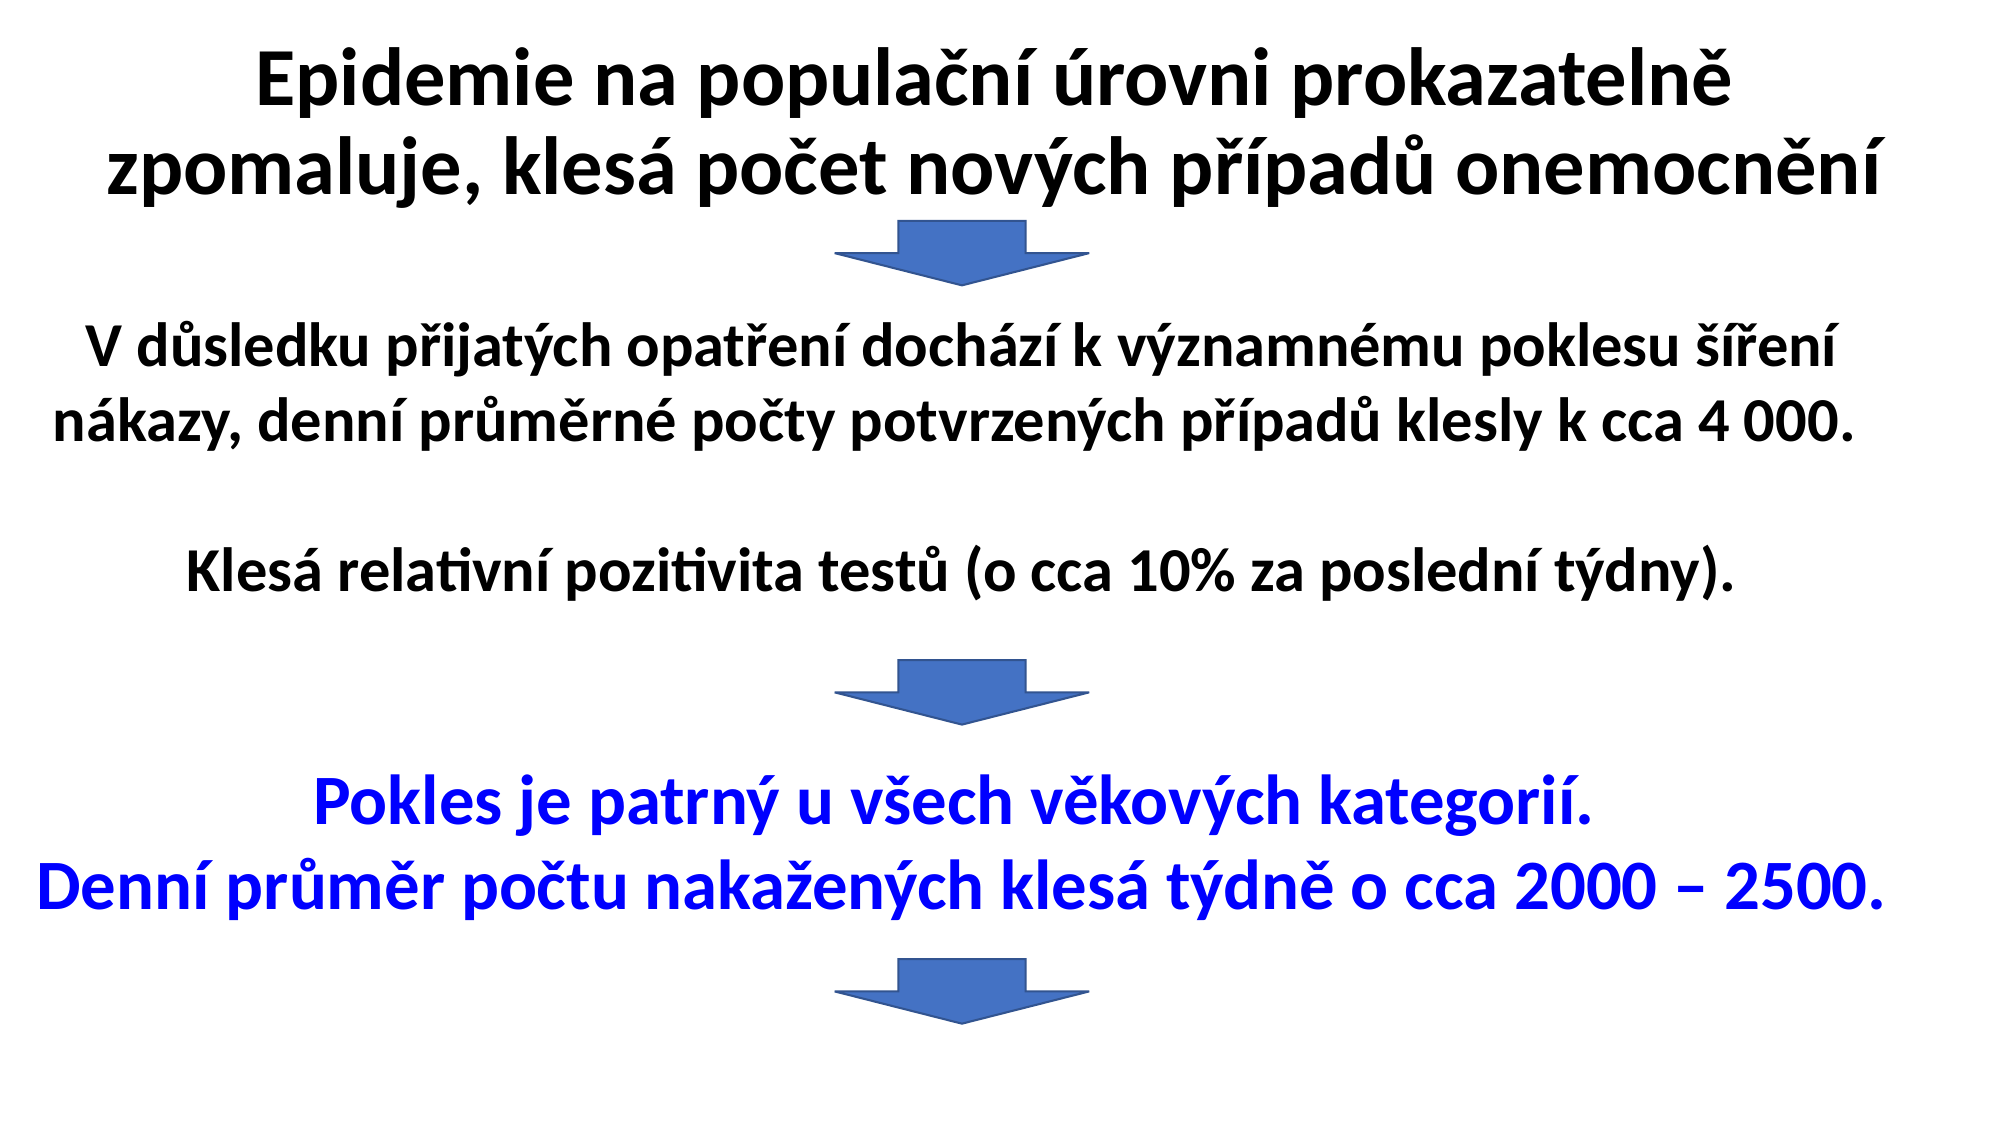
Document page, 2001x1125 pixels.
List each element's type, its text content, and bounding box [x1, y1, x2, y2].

text_box Epidemie na populační úrovni prokazatelně zpomaluje, klesá počet nových případů onemocnění [72, 27, 1918, 221]
text_box [834, 659, 1090, 726]
text_box V důsledku přijatých opatření dochází k významnému poklesu šíření nákazy, denní průměrné počty potvrzených případů klesly k cca 4 000. Klesá relativní pozitivita testů (o cca 10% za poslední týdny). Pokles je patrný u všech věkových kategorií. Denní průměr počtu nakažených klesá týdně o cca 2000 – 2500. [0, 296, 1926, 1016]
text_box [834, 958, 1090, 1025]
text_box [834, 221, 1090, 287]
